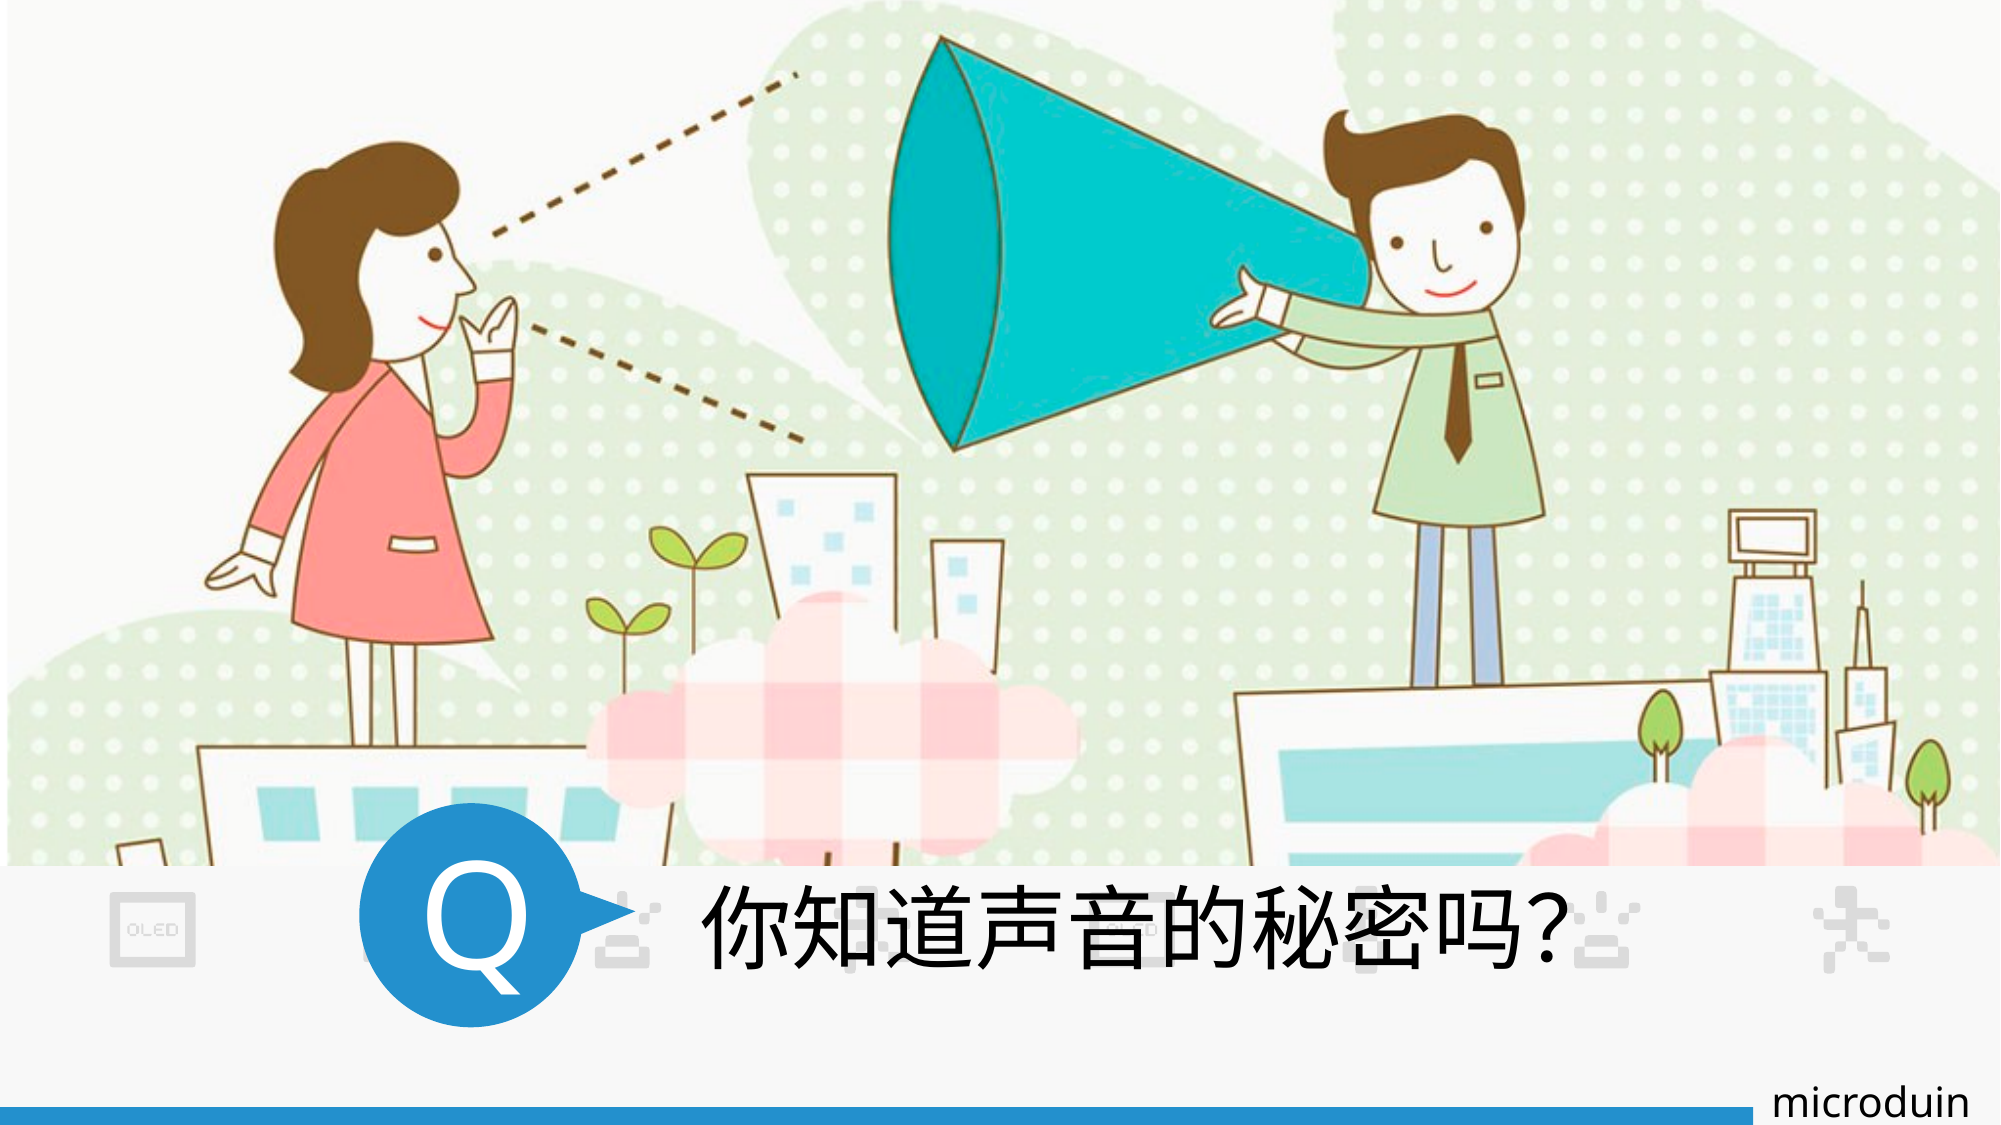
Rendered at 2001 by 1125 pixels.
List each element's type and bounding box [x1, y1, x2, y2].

picture [0, 0, 2000, 866]
text_box [359, 803, 2000, 1028]
